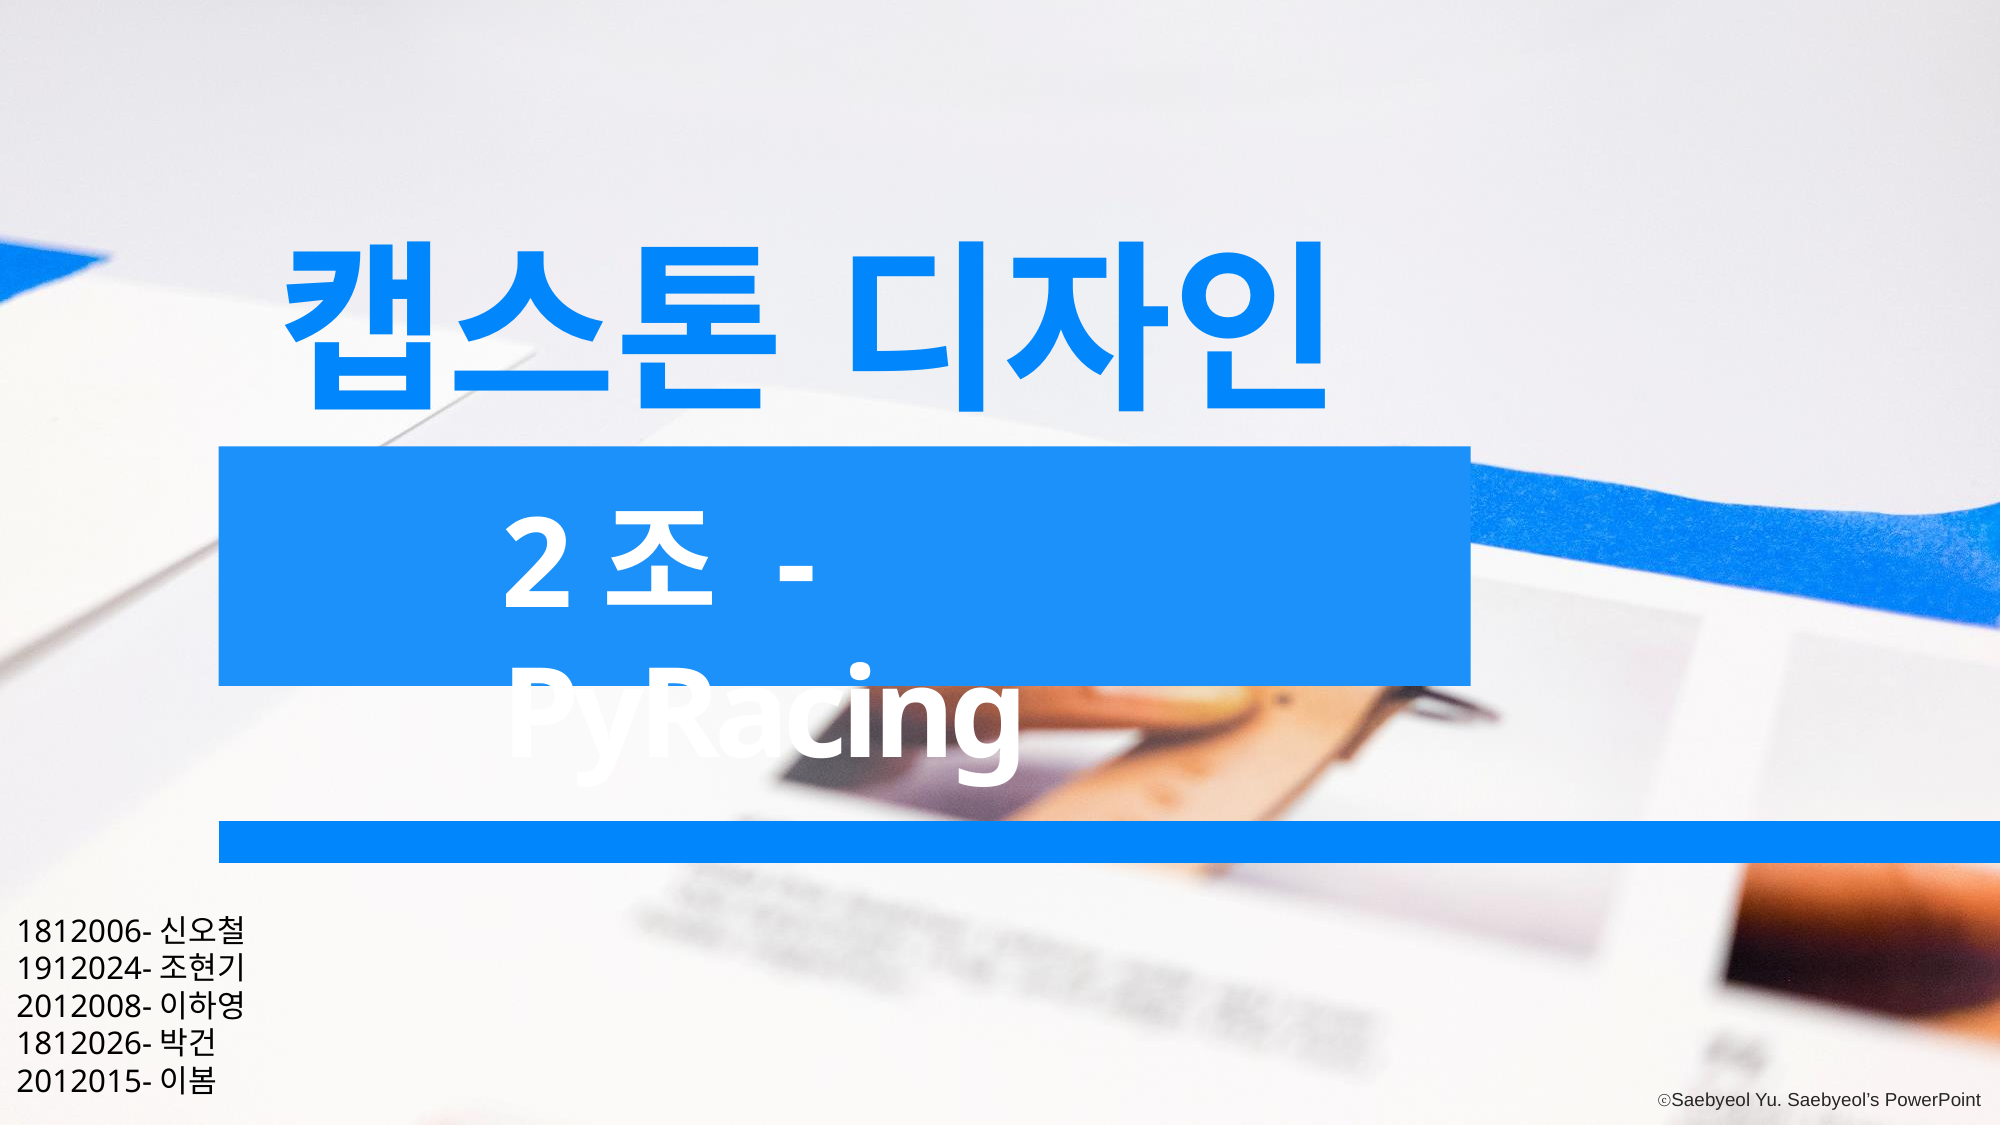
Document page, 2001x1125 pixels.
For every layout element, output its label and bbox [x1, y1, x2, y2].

picture [0, 0, 2000, 1125]
text_box [218, 446, 1471, 687]
